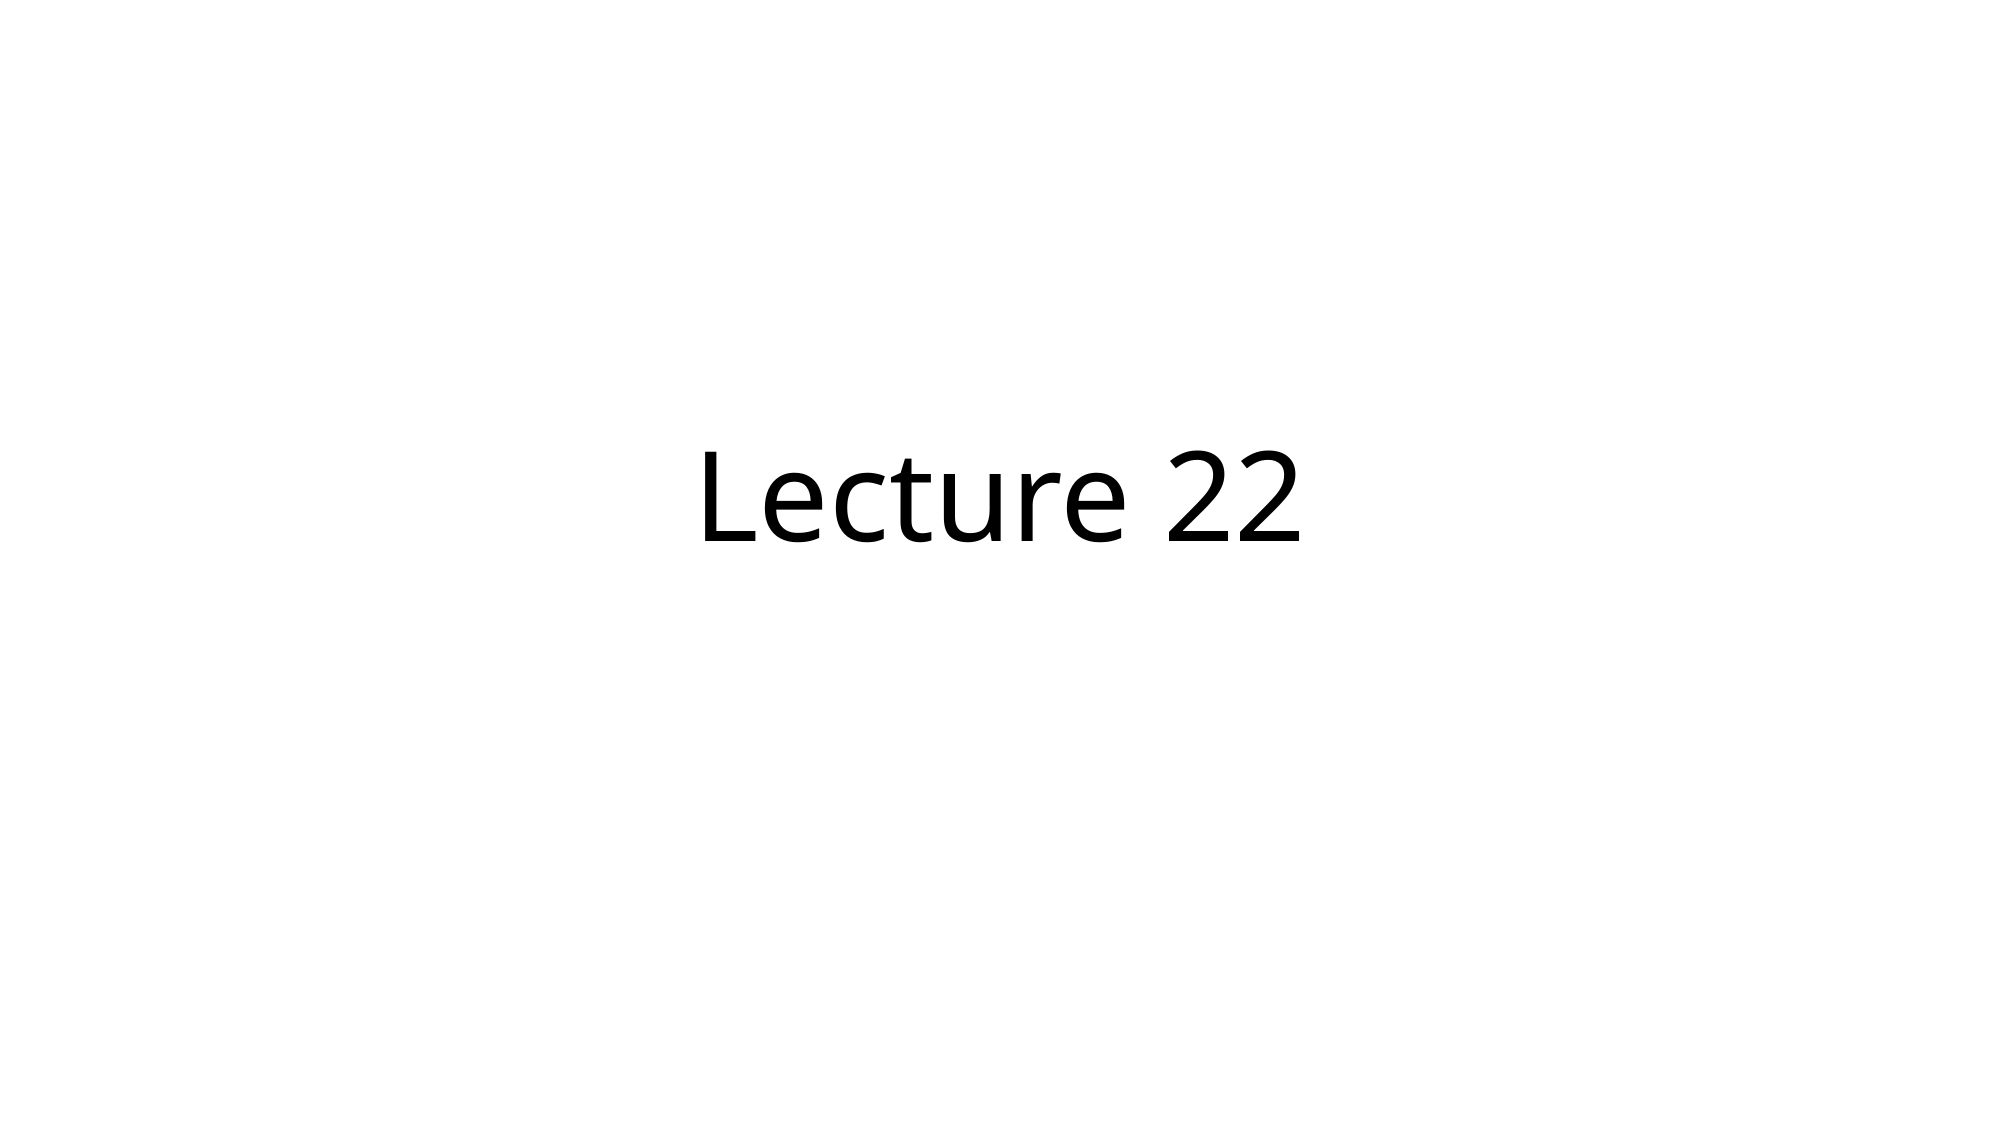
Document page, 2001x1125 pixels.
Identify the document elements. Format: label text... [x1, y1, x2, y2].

title Lecture 22 [249, 184, 1750, 576]
